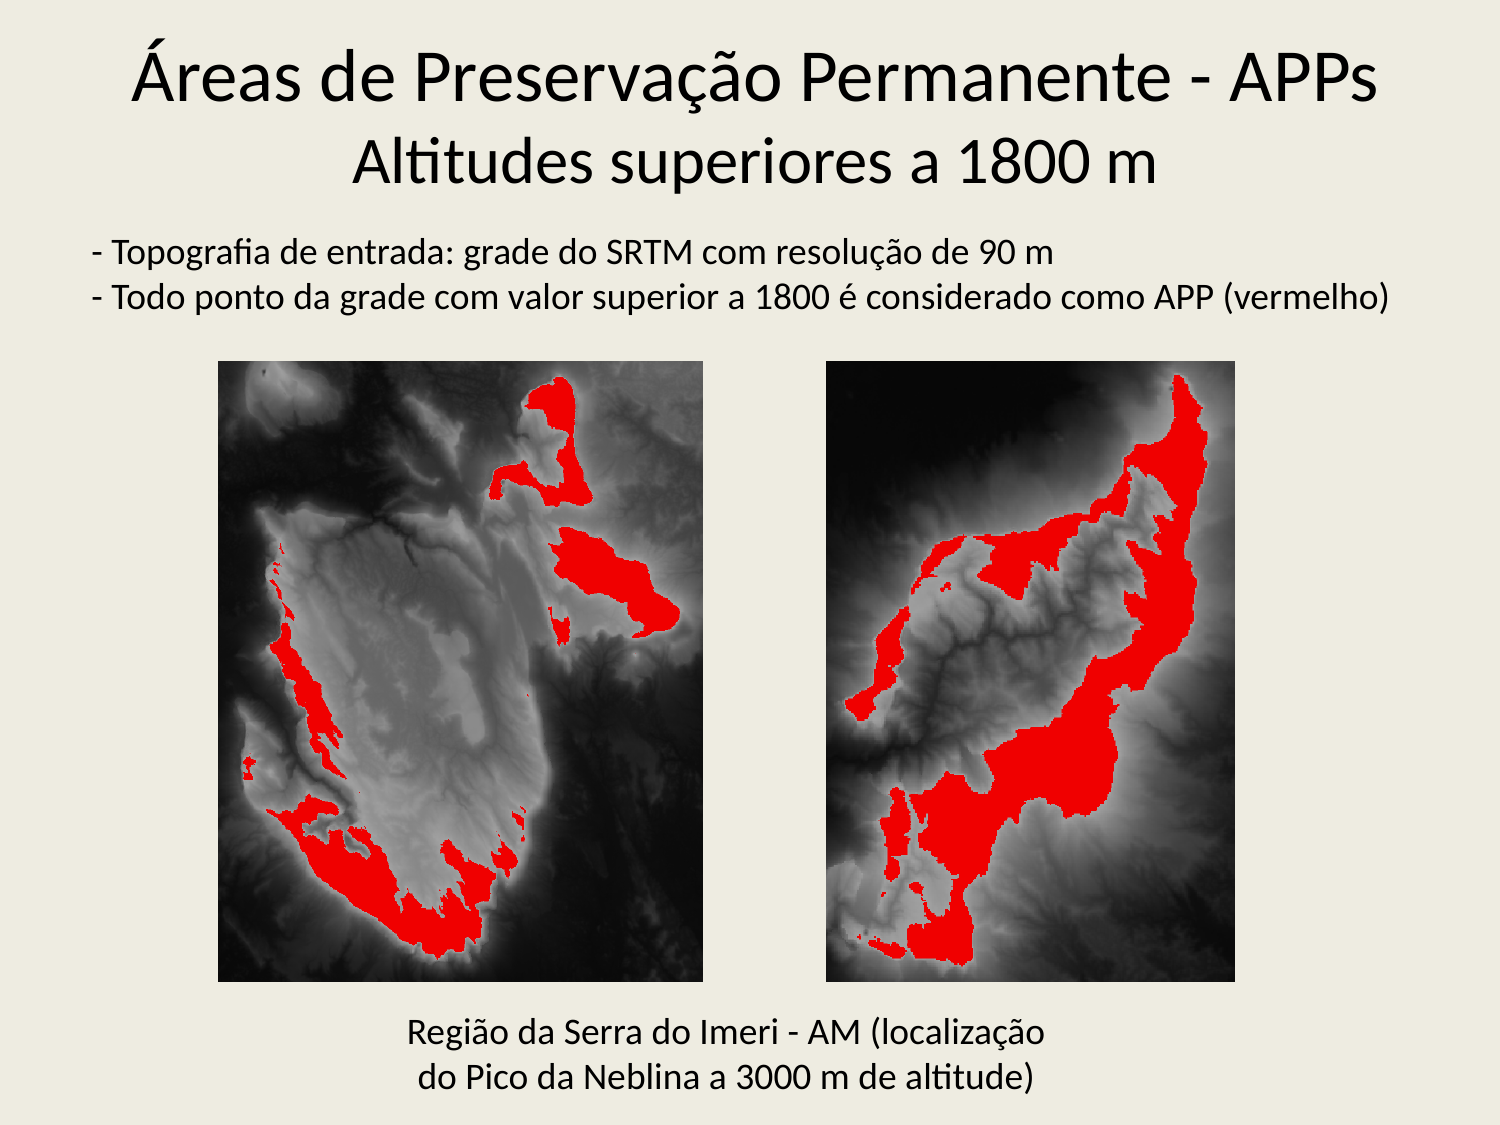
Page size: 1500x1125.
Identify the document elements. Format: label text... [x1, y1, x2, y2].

text_box - Topografia de entrada: grade do SRTM com resolução de 90 m - Todo ponto da grade com valor superior a 1800 é considerado como APP (vermelho) [76, 219, 1447, 325]
picture [218, 361, 703, 982]
text_box Região da Serra do Imeri - AM (localização do Pico da Neblina a 3000 m de altitude) [383, 999, 1069, 1105]
picture [826, 361, 1235, 982]
text_box Áreas de Preservação Permanente - APPs Altitudes superiores a 1800 m [112, 19, 1400, 204]
